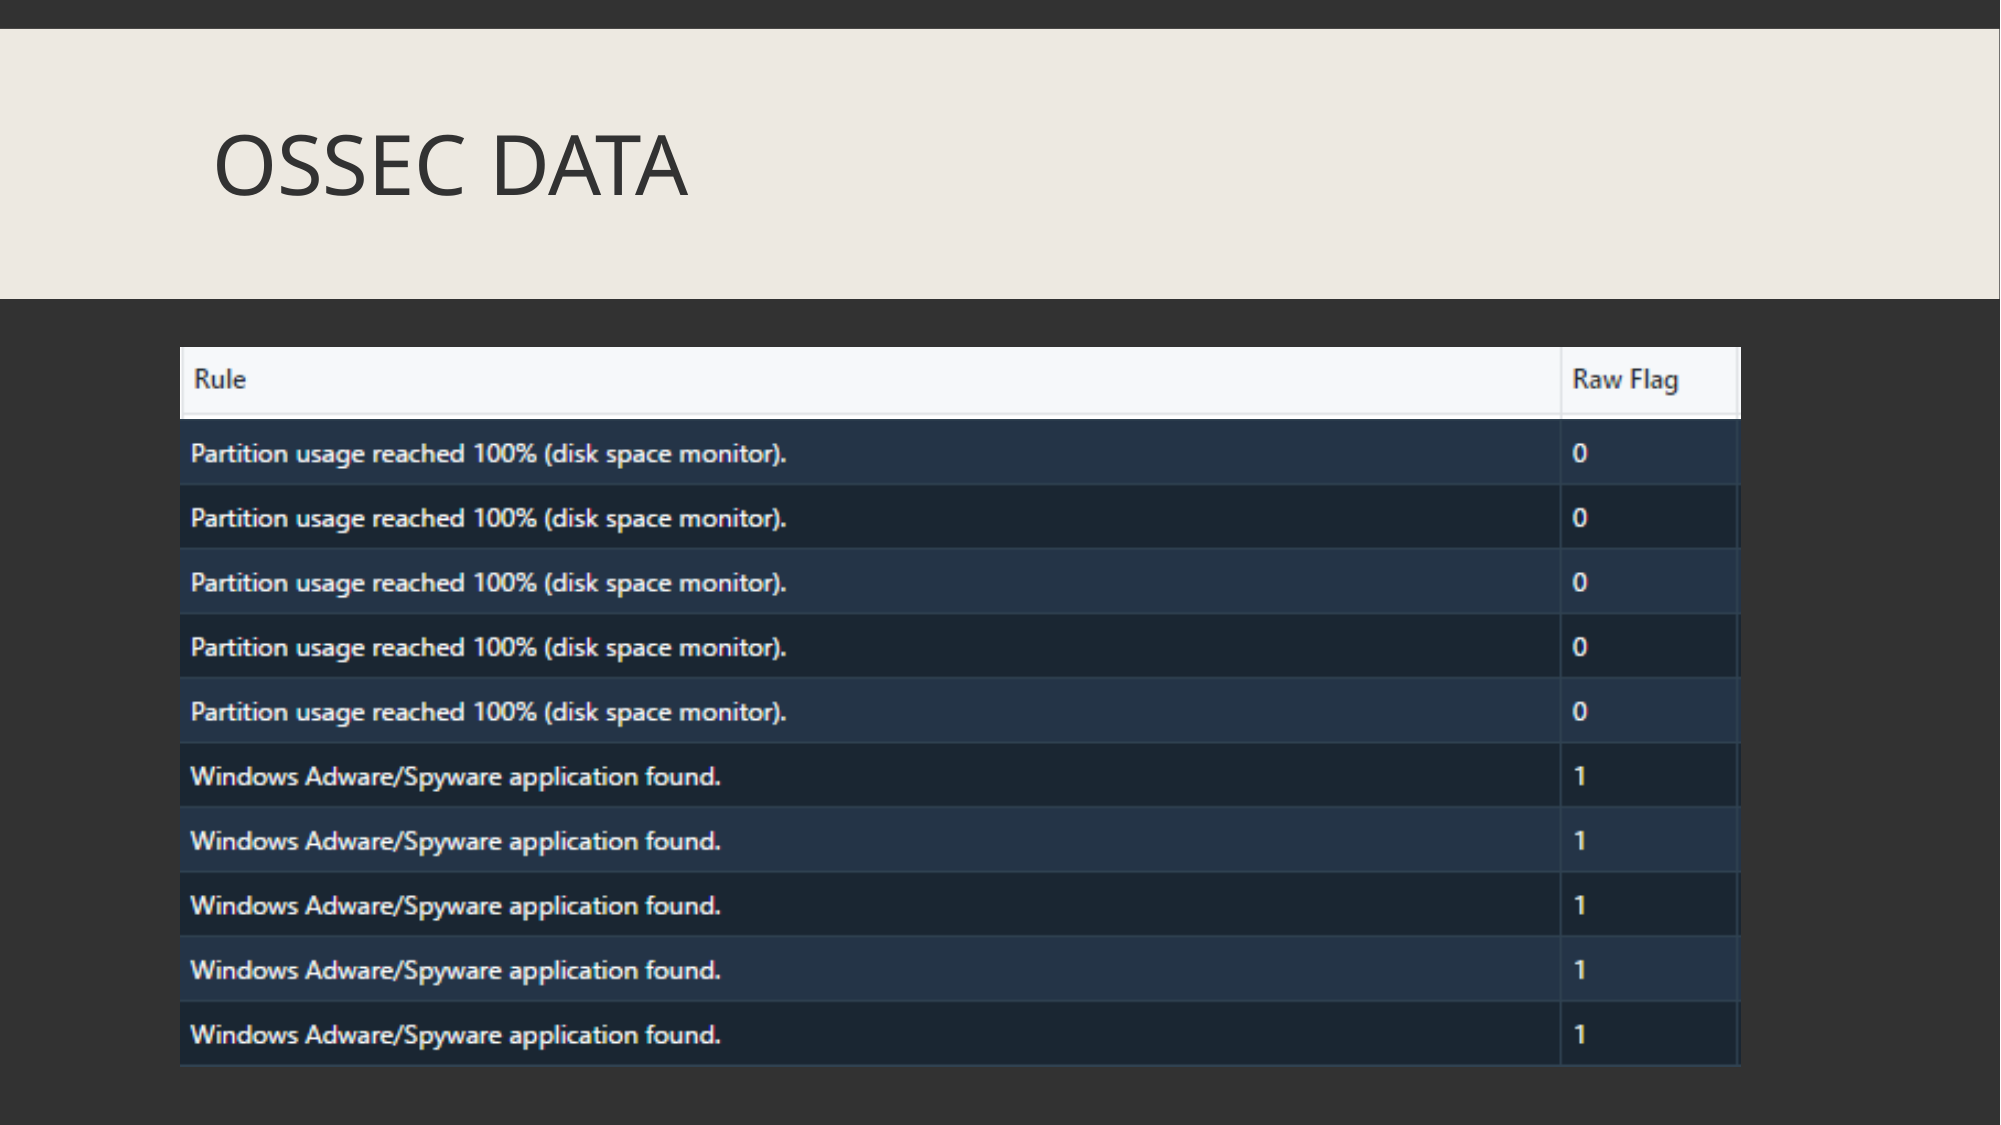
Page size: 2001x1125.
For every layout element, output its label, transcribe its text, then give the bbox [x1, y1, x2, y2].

picture [180, 346, 1742, 1068]
title OSSEC Data [197, 46, 1803, 295]
